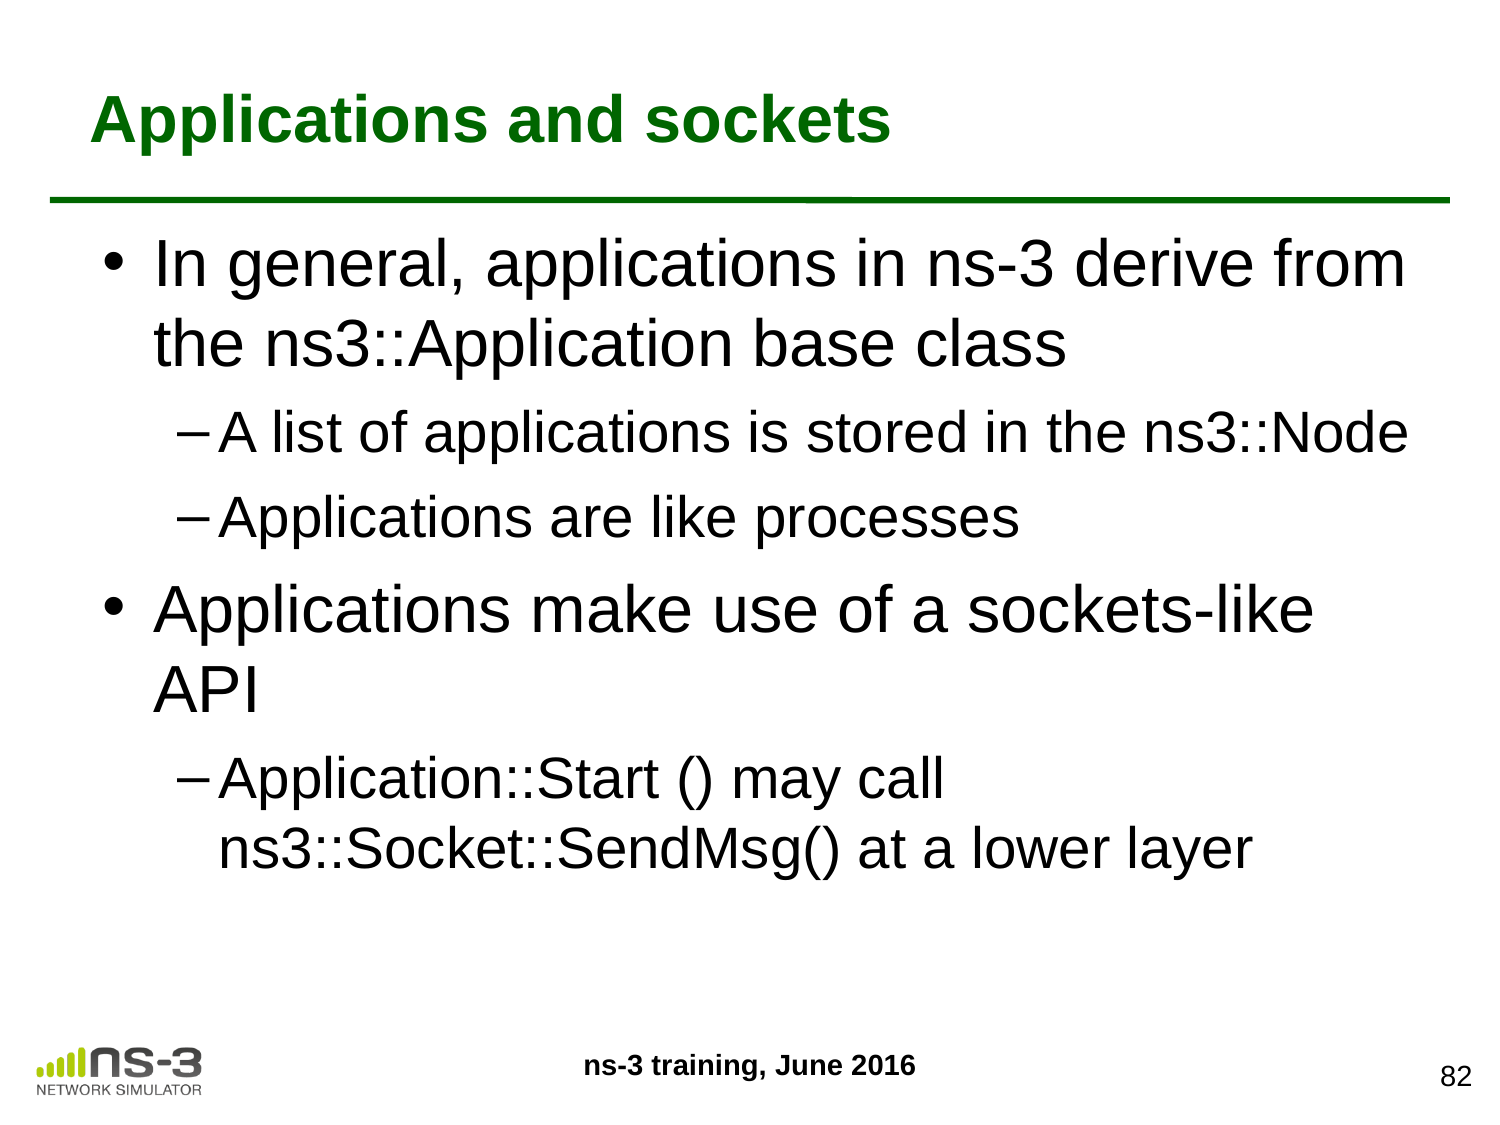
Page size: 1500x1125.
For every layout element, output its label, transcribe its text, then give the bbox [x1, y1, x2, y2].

list In general, applications in ns-3 derive from the ns3::Application base class A list of applications is stored in the ns3::Node Applications are like processes Applications make use of a sockets-like API Application::Start () may call ns3::Socket::SendMsg() at a lower layer [87, 212, 1434, 1013]
title Applications and sockets [74, 44, 1421, 187]
slide_number 82 [1142, 1049, 1488, 1125]
picture [24, 1017, 213, 1125]
footer ns-3 training, June 2016 [549, 1038, 951, 1115]
